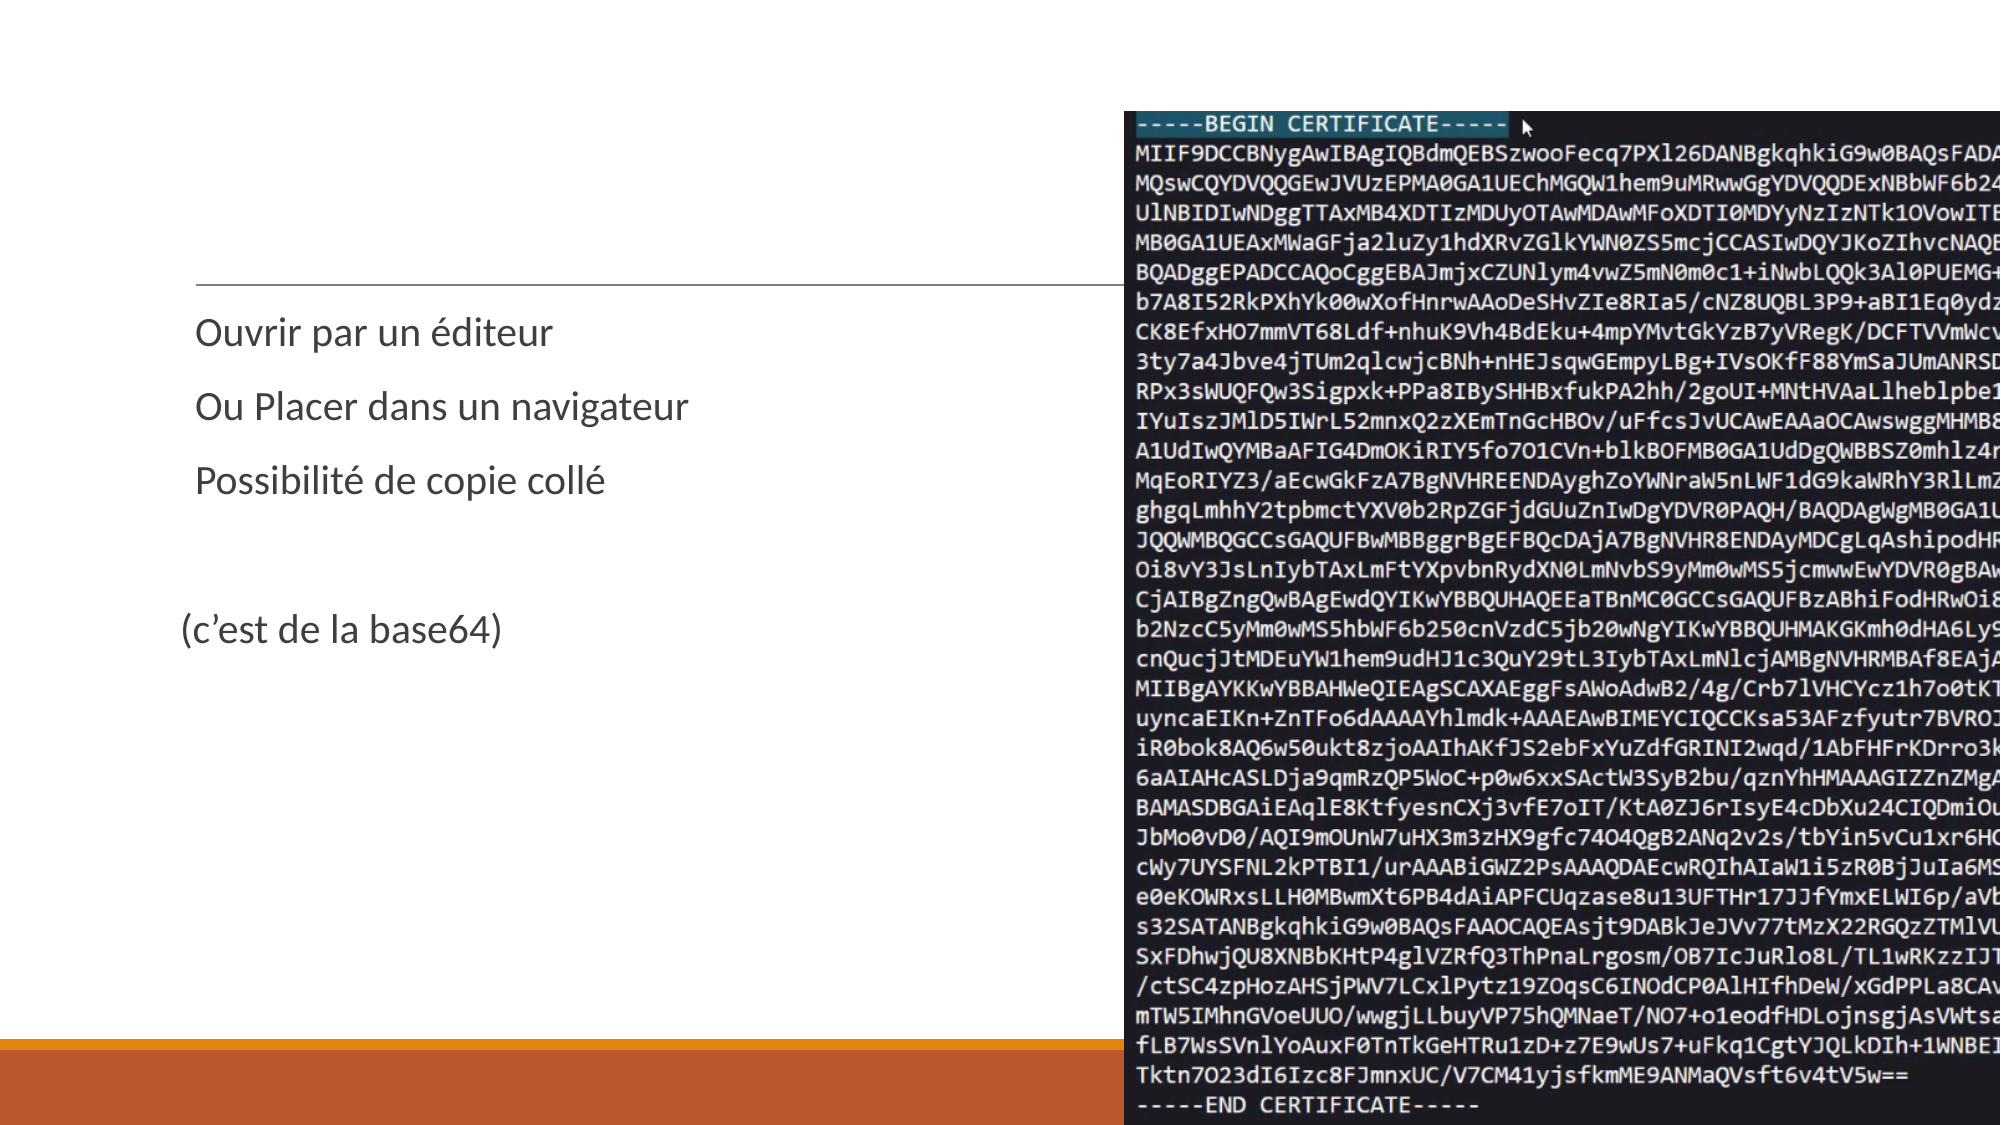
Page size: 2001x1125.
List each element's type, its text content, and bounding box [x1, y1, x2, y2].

list Ouvrir par un éditeur Ou Placer dans un navigateur Possibilité de copie collé (c’est de la base64) [180, 302, 1119, 963]
picture [1124, 111, 2000, 1125]
